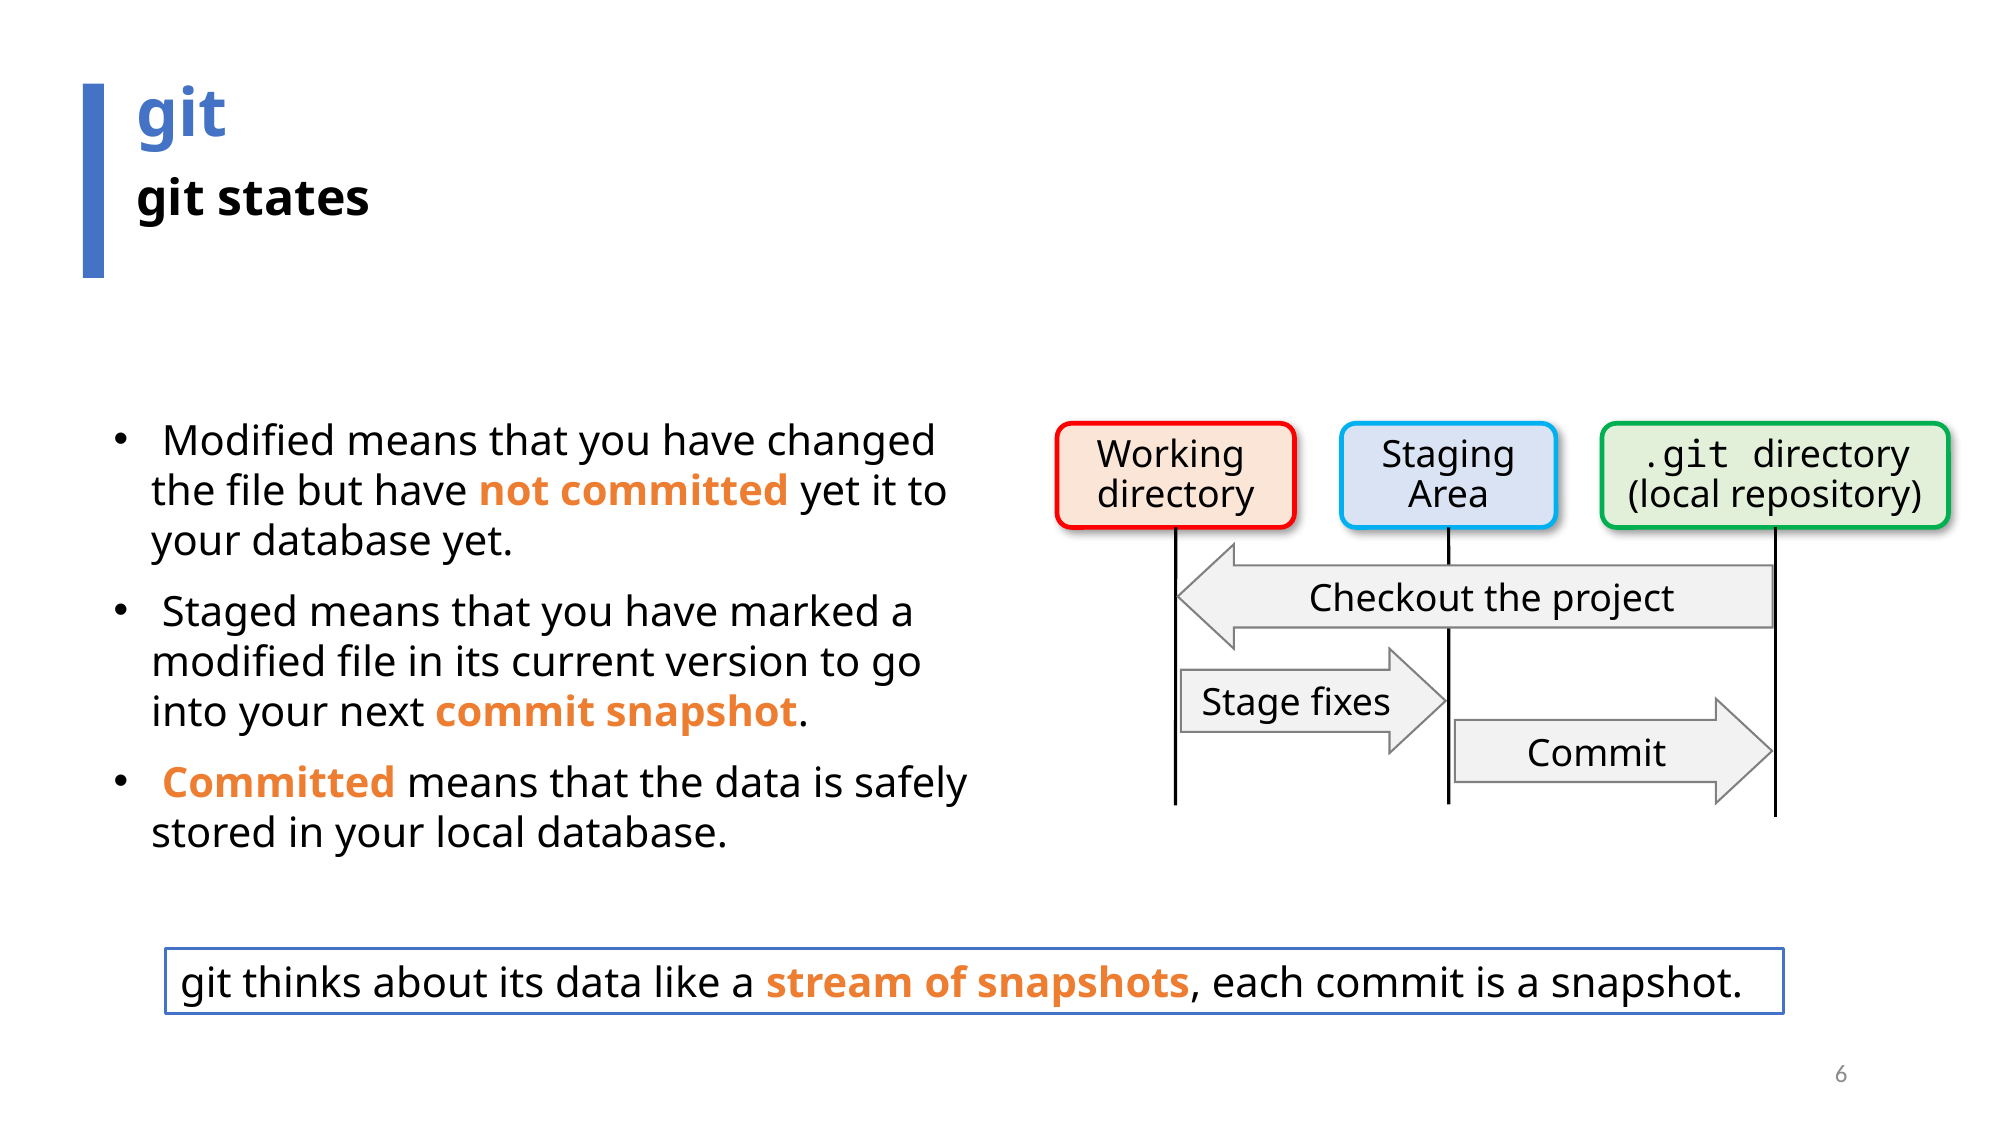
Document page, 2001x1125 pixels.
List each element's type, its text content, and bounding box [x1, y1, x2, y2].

slide_number 6 [1412, 1042, 1863, 1103]
text_box [82, 83, 105, 279]
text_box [1056, 423, 1949, 818]
text_box git thinks about its data like a stream of snapshots, each commit is a snapshot. [165, 948, 1784, 1014]
text_box git [121, 62, 1284, 158]
text_box Modified means that you have changed the file but have not committed yet it to your database yet. Staged means that you have marked a modified file in its current version to go into your next commit snapshot. Committed means that the data is safely stored in your local database. [98, 406, 1015, 905]
text_box git states [121, 158, 1284, 234]
